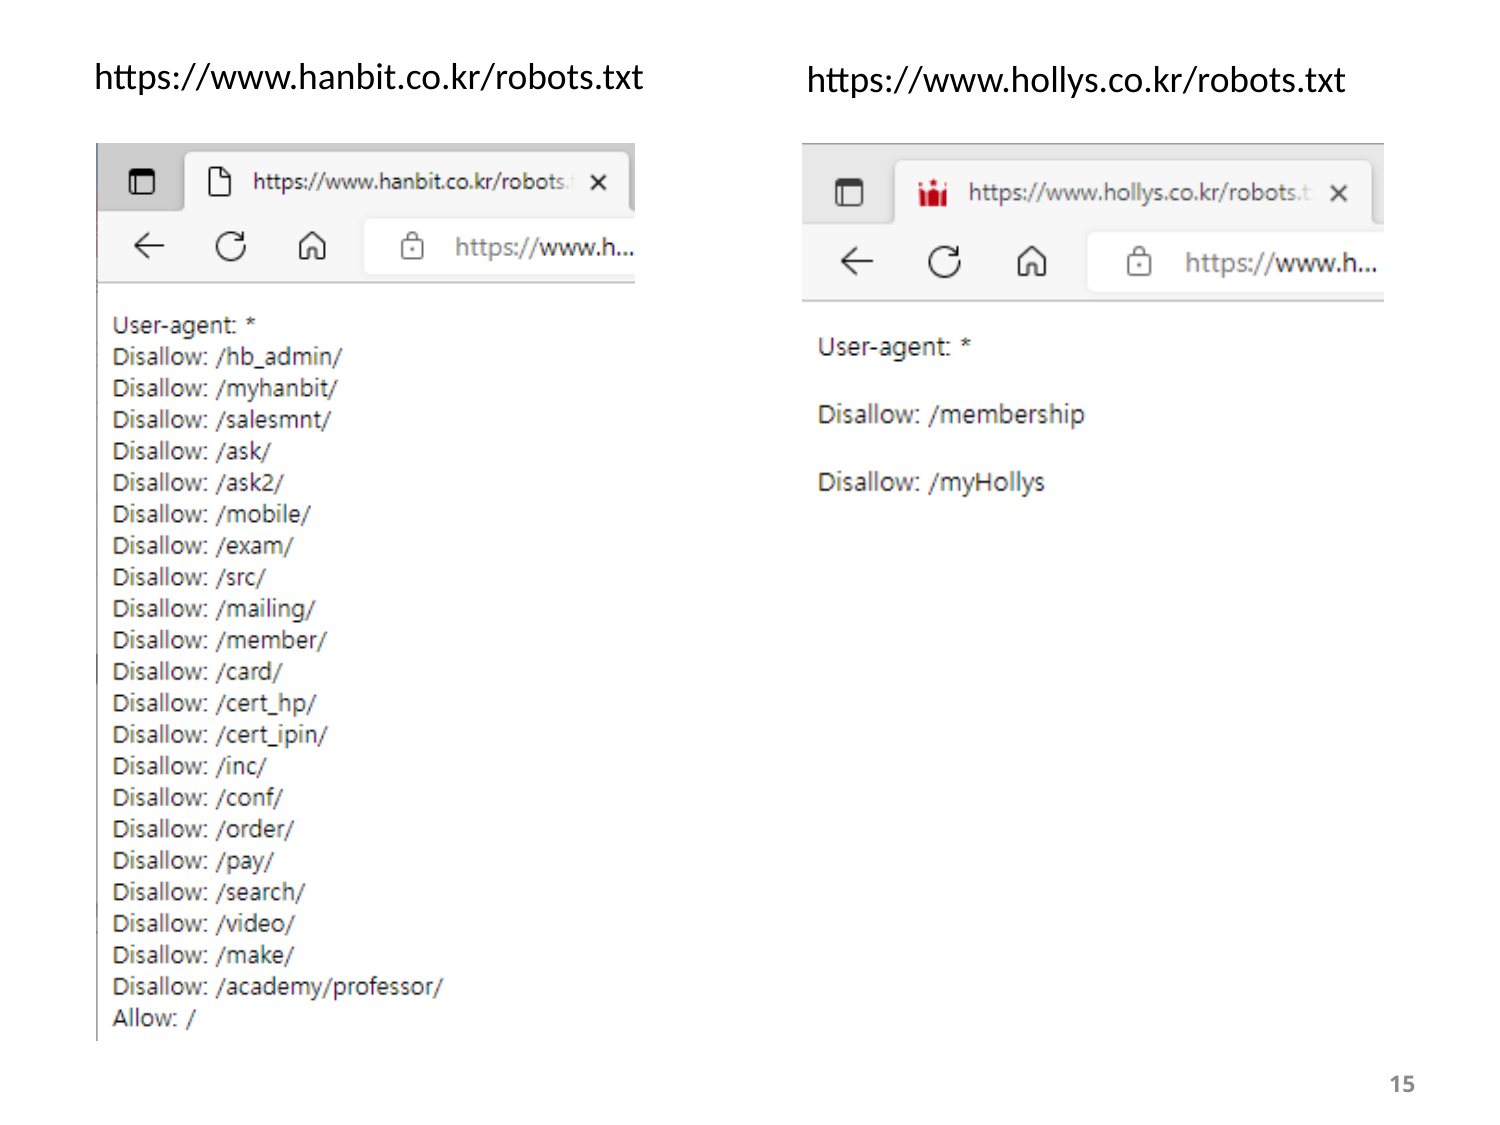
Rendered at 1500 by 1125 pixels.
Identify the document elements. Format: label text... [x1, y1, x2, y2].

text_box https://www.hanbit.co.kr/robots.txt [79, 44, 677, 105]
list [96, 143, 635, 1041]
picture [801, 143, 1384, 557]
text_box https://www.hollys.co.kr/robots.txt [791, 47, 1421, 108]
slide_number 15 [1093, 1067, 1431, 1103]
